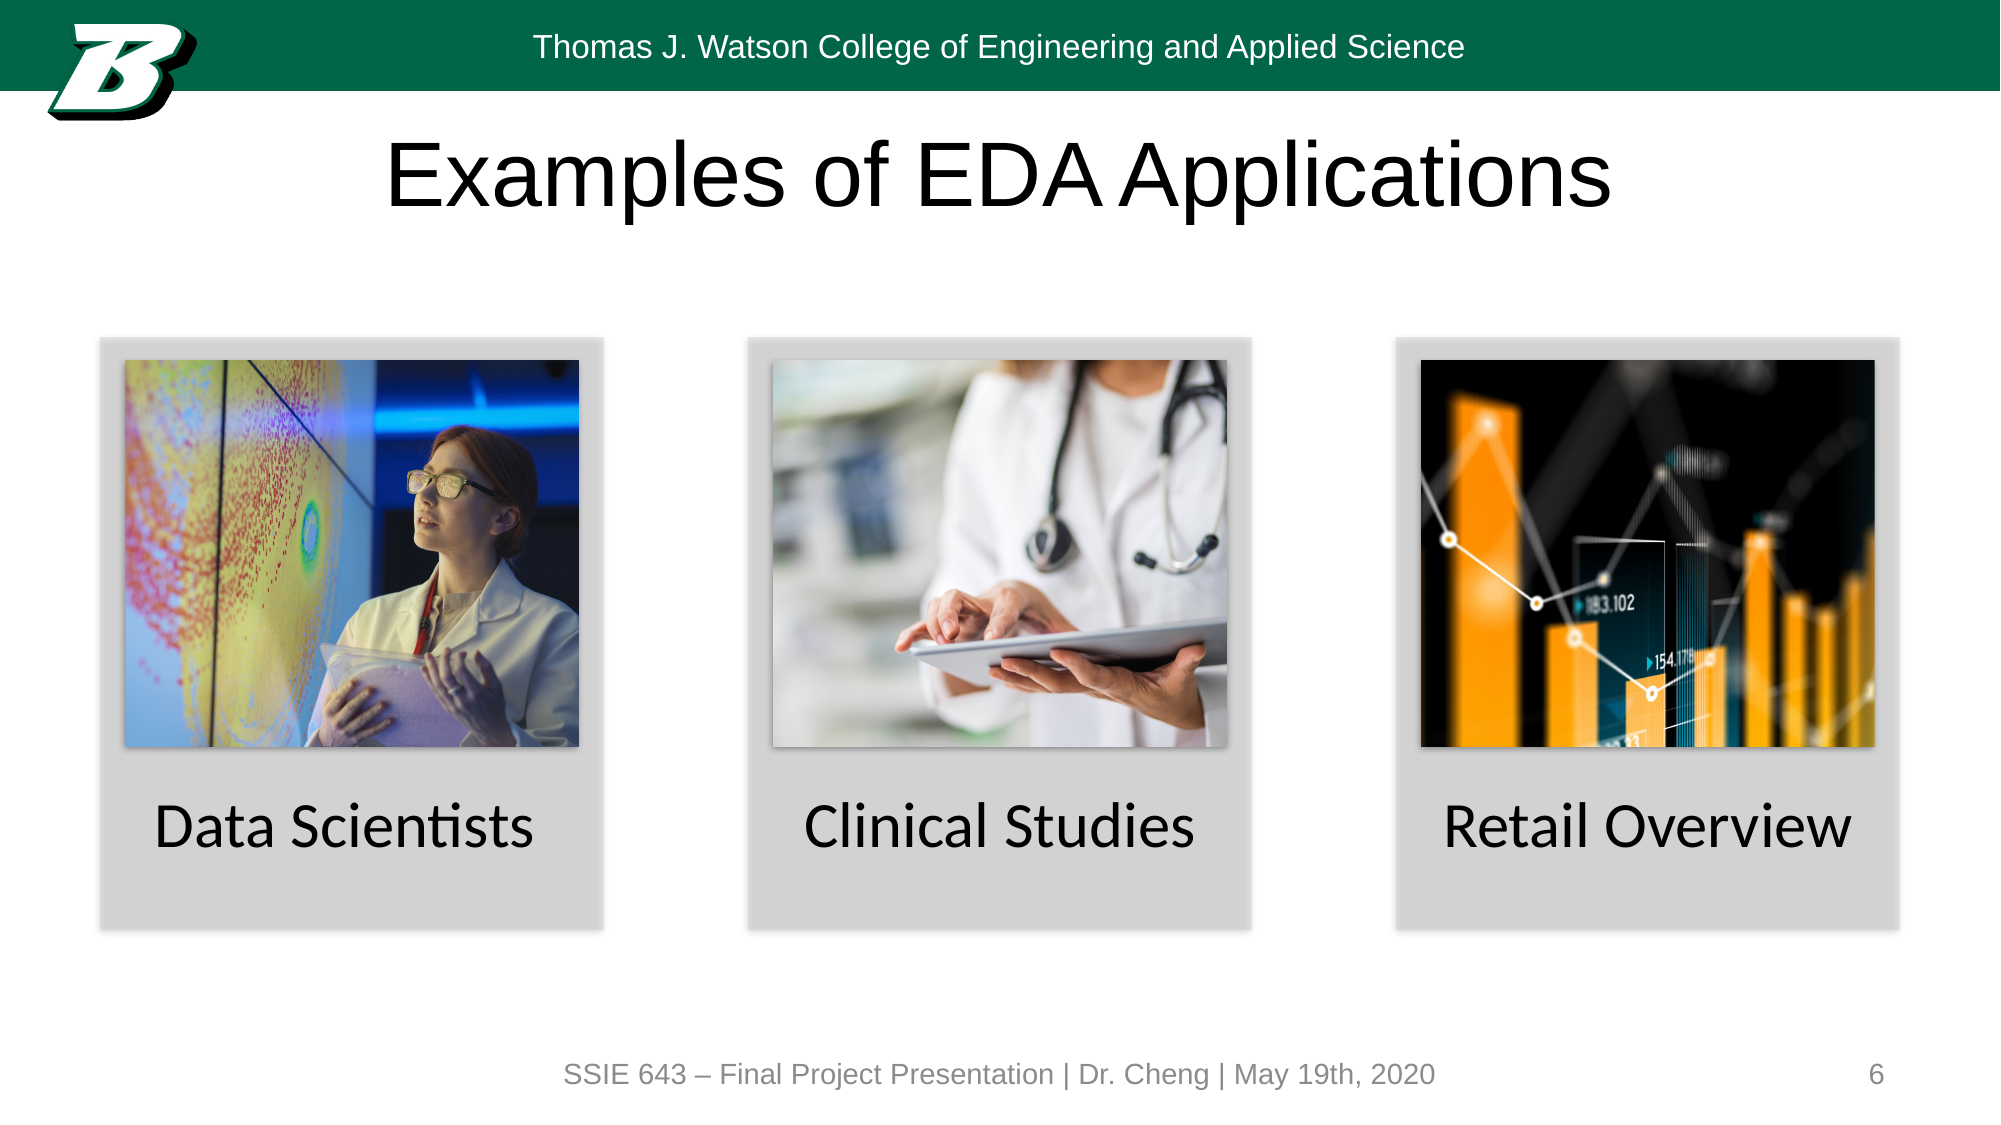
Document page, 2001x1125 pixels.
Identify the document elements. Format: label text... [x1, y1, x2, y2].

title Examples of EDA Applications [99, 100, 1900, 233]
footer SSIE 643 – Final Project Presentation | Dr. Cheng | May 19th, 2020 [506, 1042, 1494, 1103]
picture [0, 0, 2000, 1125]
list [99, 262, 1901, 1006]
slide_number 6 [1494, 1042, 1900, 1103]
